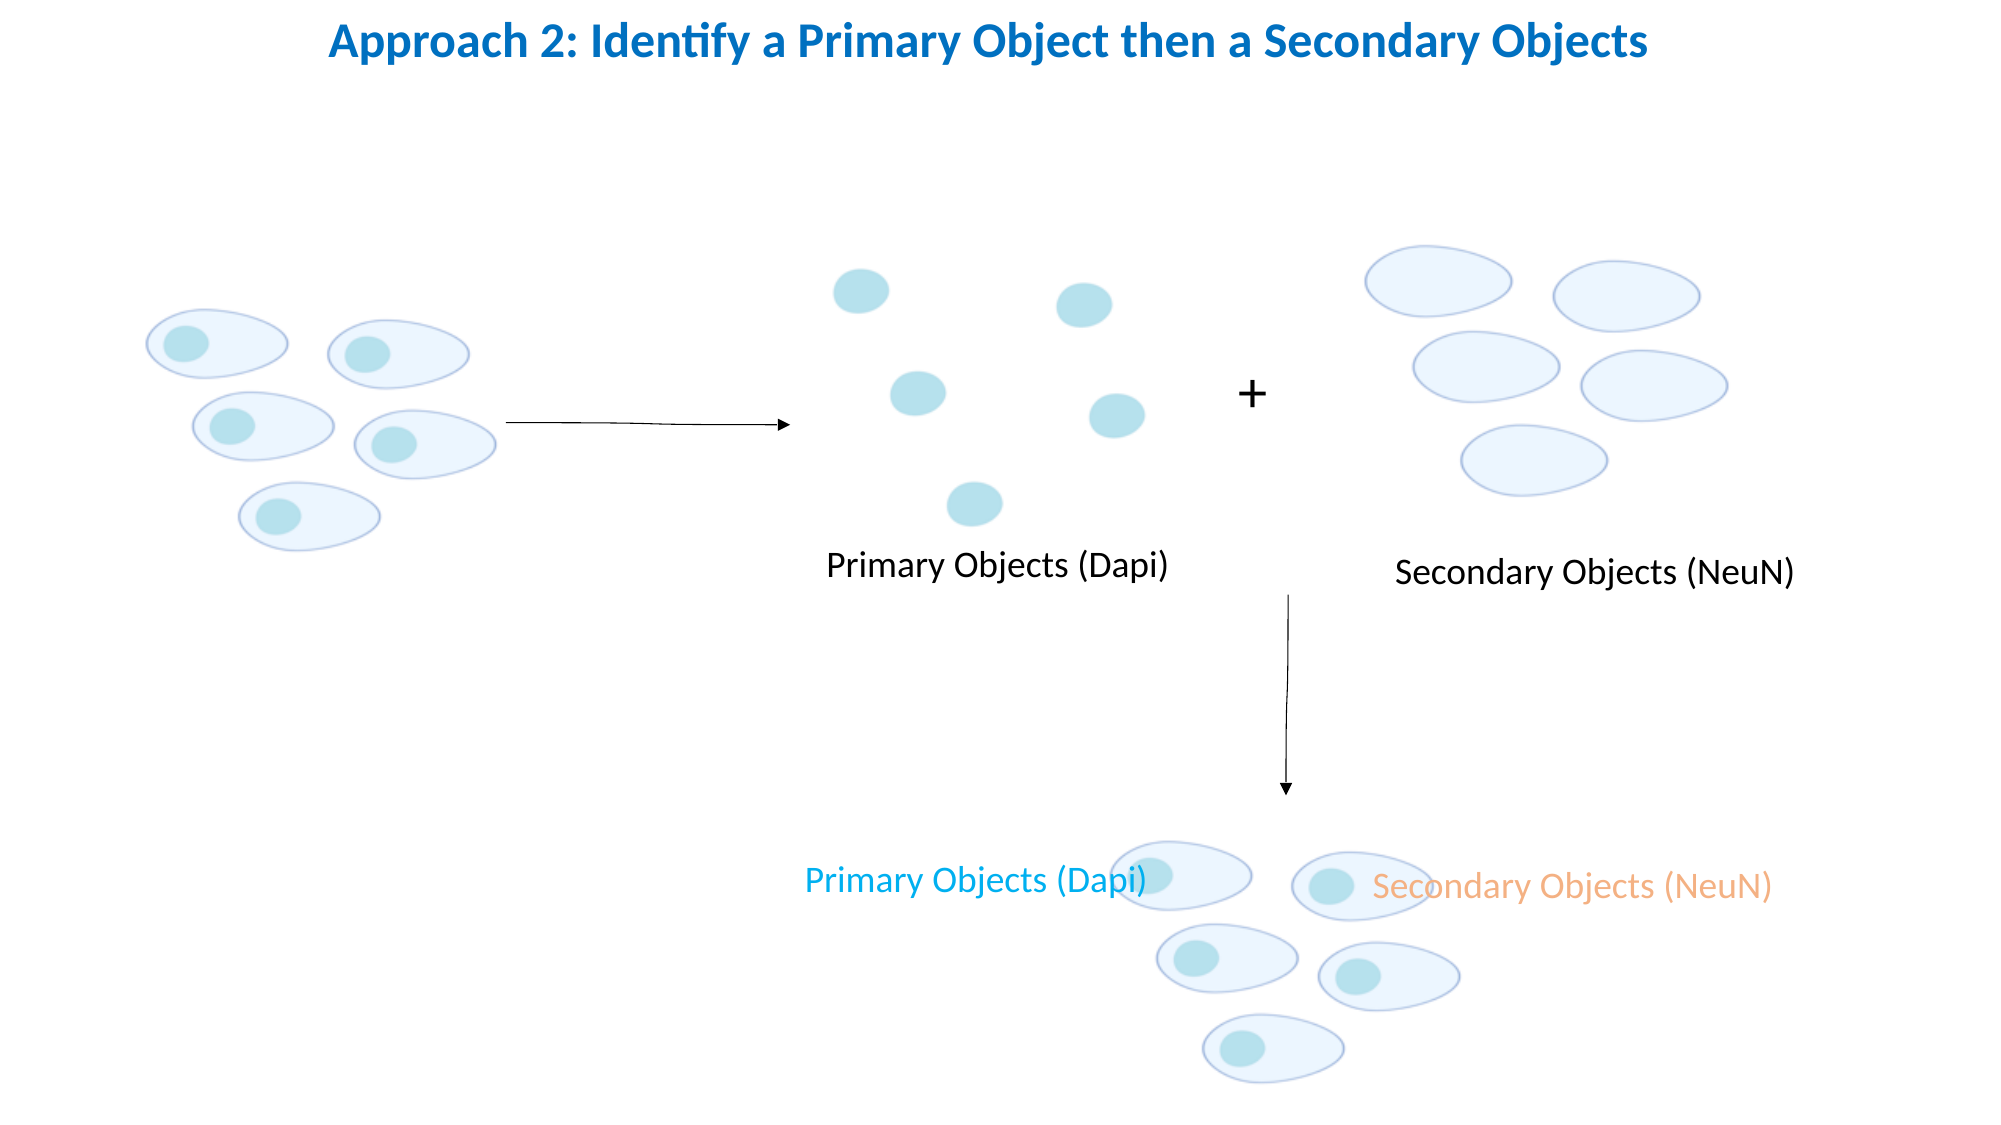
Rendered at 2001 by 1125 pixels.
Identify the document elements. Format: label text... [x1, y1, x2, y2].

text_box Primary Objects (Dapi) [790, 847, 1102, 907]
text_box Secondary Objects (NeuN) [1380, 539, 1907, 600]
picture [1357, 228, 1735, 505]
text_box Approach 2: Identify a Primary Object then a Secondary Objects [0, 0, 2000, 75]
picture [1102, 819, 1470, 1096]
text_box Secondary Objects (NeuN) [1470, 853, 1884, 914]
picture [814, 256, 1151, 533]
text_box + [1157, 346, 1317, 432]
text_box Primary Objects (Dapi) [811, 532, 1189, 593]
picture [138, 286, 506, 564]
